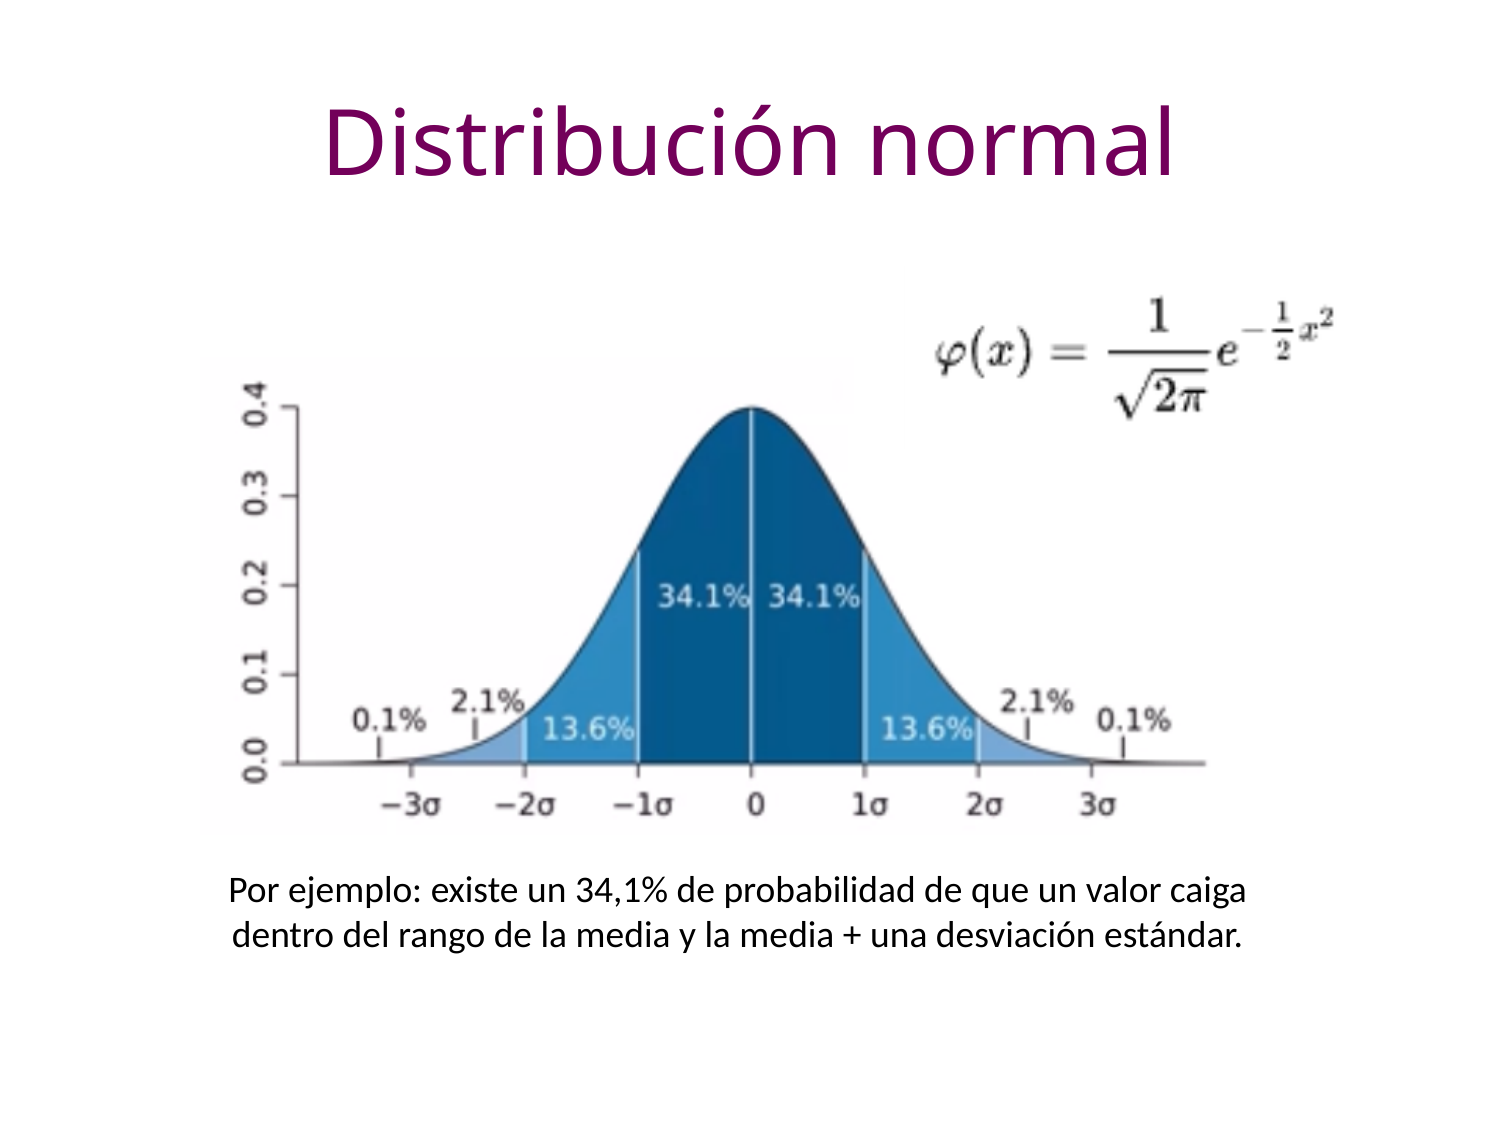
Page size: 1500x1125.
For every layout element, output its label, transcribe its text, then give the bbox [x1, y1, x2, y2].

title Distribución normal [75, 45, 1425, 233]
text_box Por ejemplo: existe un 34,1% de probabilidad de que un valor caiga dentro del rango de la media y la media + una desviación estándar. [182, 858, 1294, 963]
picture [200, 266, 1370, 835]
